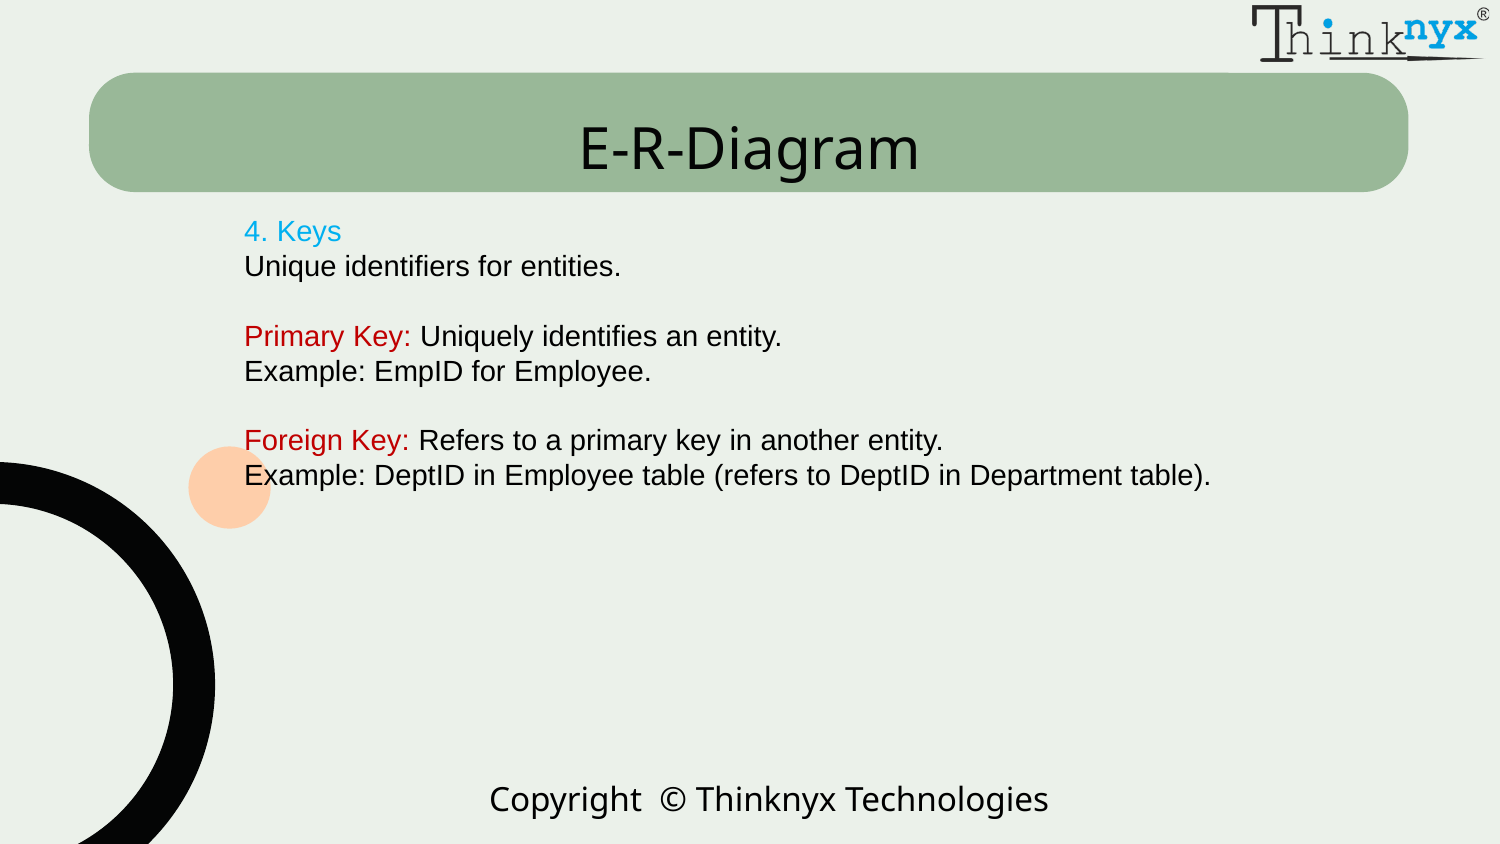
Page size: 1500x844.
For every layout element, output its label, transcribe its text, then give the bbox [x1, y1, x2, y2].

text_box [188, 446, 270, 529]
picture [1252, 5, 1490, 62]
text_box 4. Keys Unique identifiers for entities. Primary Key: Uniquely identifies an entity. Example: EmpID for Employee. Foreign Key: Refers to a primary key in another entity. Example: DeptID in Employee table (refers to DeptID in Department table). [229, 204, 1425, 499]
title E-R-Diagram [116, 100, 1383, 172]
